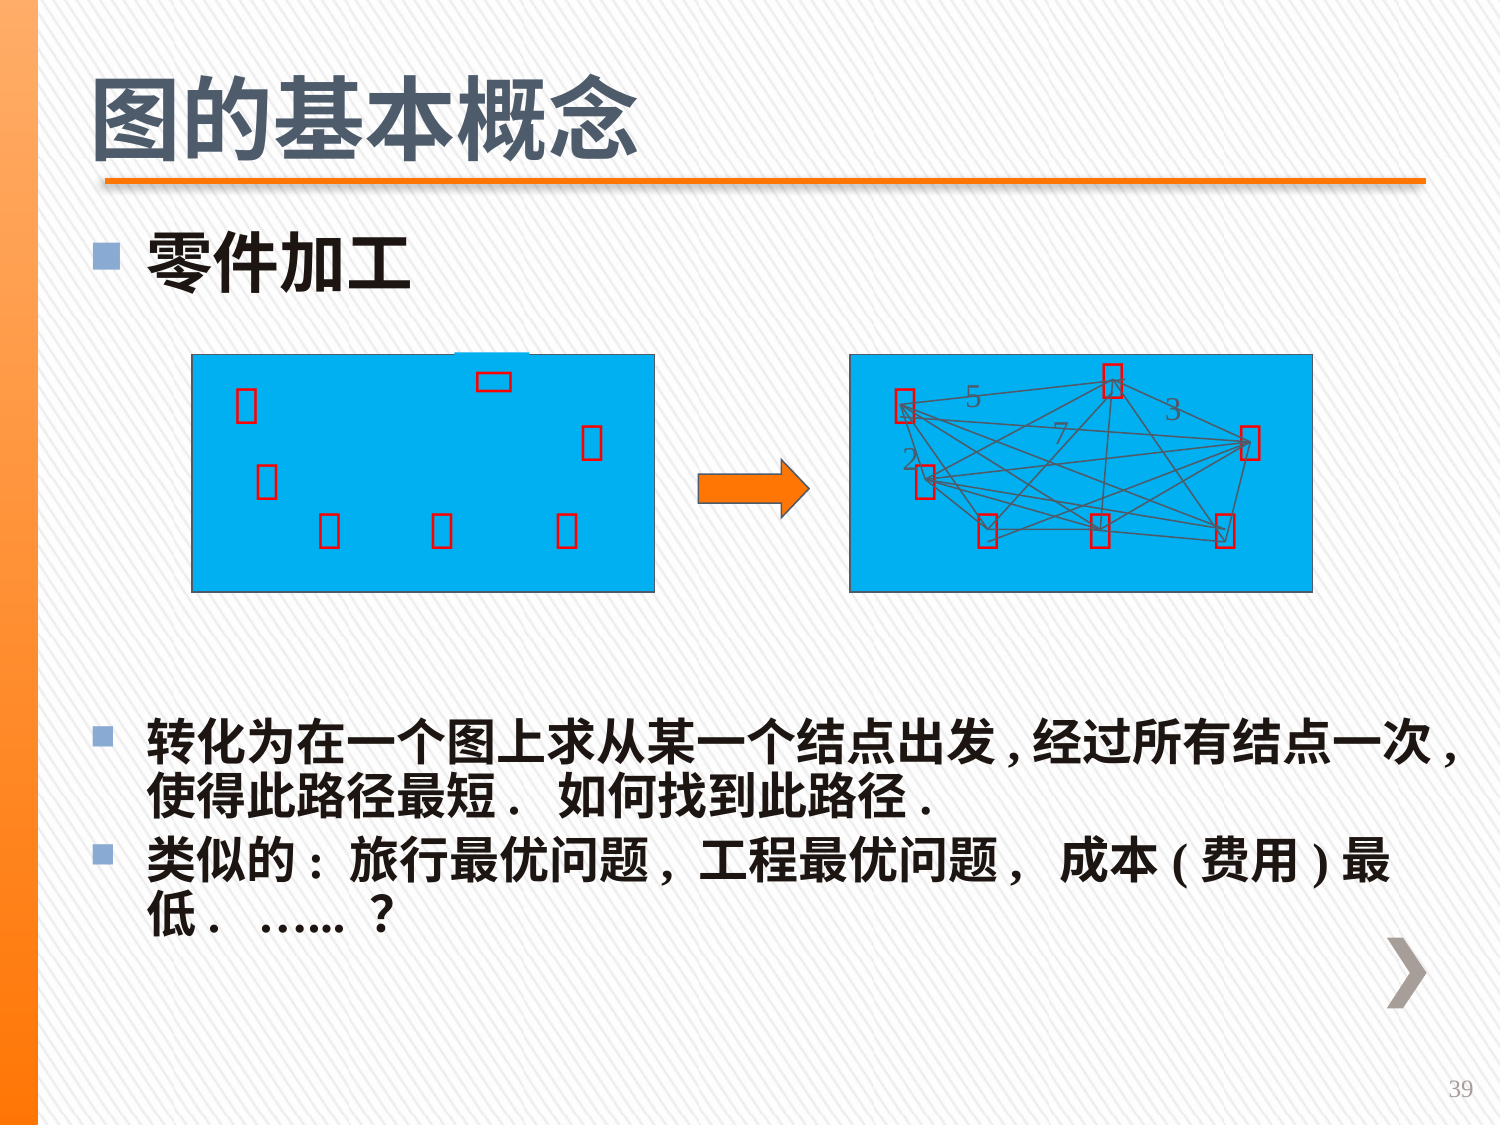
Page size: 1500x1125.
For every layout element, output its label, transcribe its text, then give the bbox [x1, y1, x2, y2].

slide_number 39 [1433, 1057, 1497, 1117]
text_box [849, 341, 1313, 593]
text_box [698, 459, 810, 518]
text_box 零件加工 转化为在一个图上求从某一个结点出发,经过所有结点一次, 使得此路径最短. 如何找到此路径. 类似的: 旅行最优问题, 工程最优问题, 成本(费用)最低. …... ？ [74, 222, 1474, 646]
text_box 图的基本概念 [74, 54, 1425, 173]
text_box [0, 281, 37, 285]
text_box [191, 354, 655, 593]
